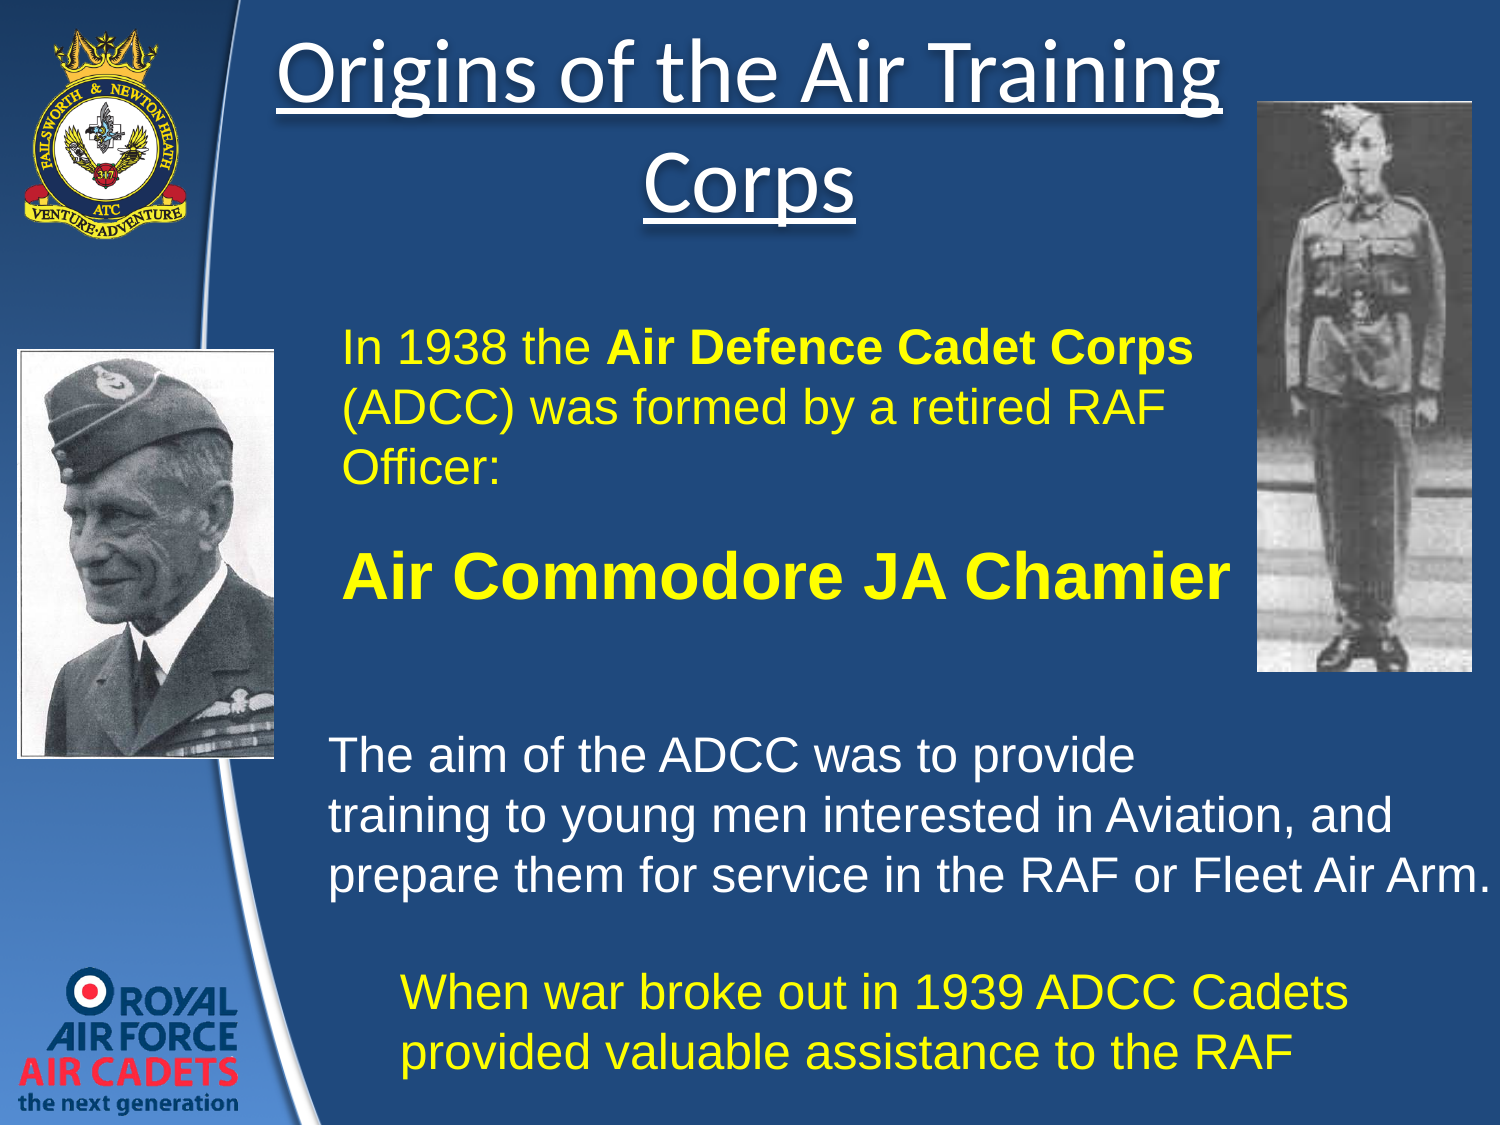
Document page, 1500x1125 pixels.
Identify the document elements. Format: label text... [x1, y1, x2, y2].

text_box The aim of the ADCC was to provide training to young men interested in Aviation, and prepare them for service in the RAF or Fleet Air Arm. [312, 714, 1500, 910]
picture [0, 0, 1500, 1125]
text_box Air Commodore JA Chamier [326, 525, 1252, 622]
text_box When war broke out in 1939 ADCC Cadets provided valuable assistance to the RAF [384, 952, 1369, 1088]
text_box In 1938 the Air Defence Cadet Corps (ADCC) was formed by a retired RAF Officer: [326, 306, 1219, 504]
title Origins of the Air Training Corps [218, 44, 1282, 197]
